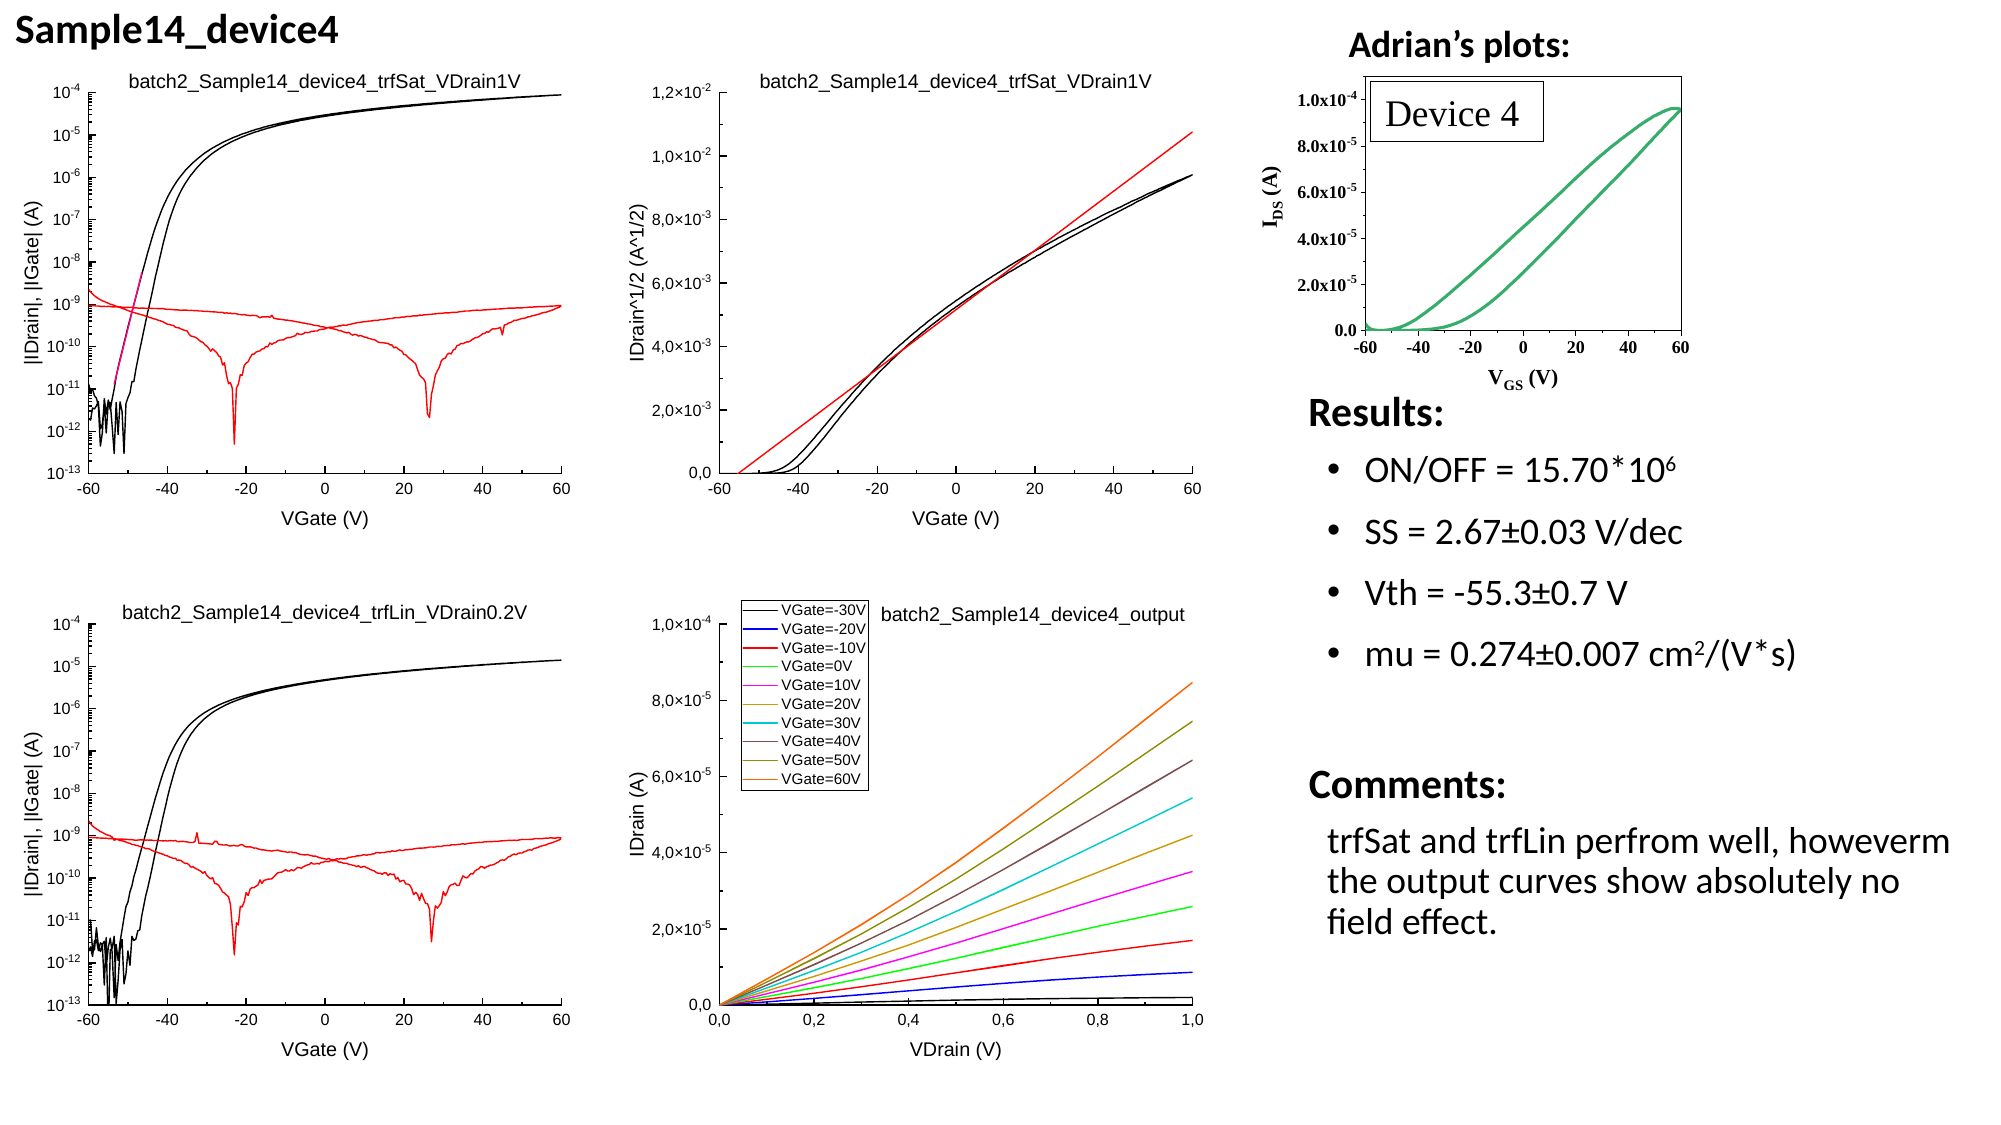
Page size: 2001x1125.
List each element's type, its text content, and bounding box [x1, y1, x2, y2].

list trfSat and trfLin perfrom well, howeverm the output curves show absolutely no field effect. [1312, 813, 1968, 1103]
title Sample14_device4 [0, 0, 1725, 218]
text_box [659, 30, 1290, 562]
list ON/OFF = 15.70*106 SS = 2.67±0.03 V/dec Vth = -55.3±0.7 V mu = 0.274±0.007 cm2/(V*s) [1312, 443, 1968, 732]
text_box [0, 30, 659, 562]
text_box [659, 562, 1290, 1094]
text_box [1247, 47, 1711, 403]
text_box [0, 562, 659, 1094]
